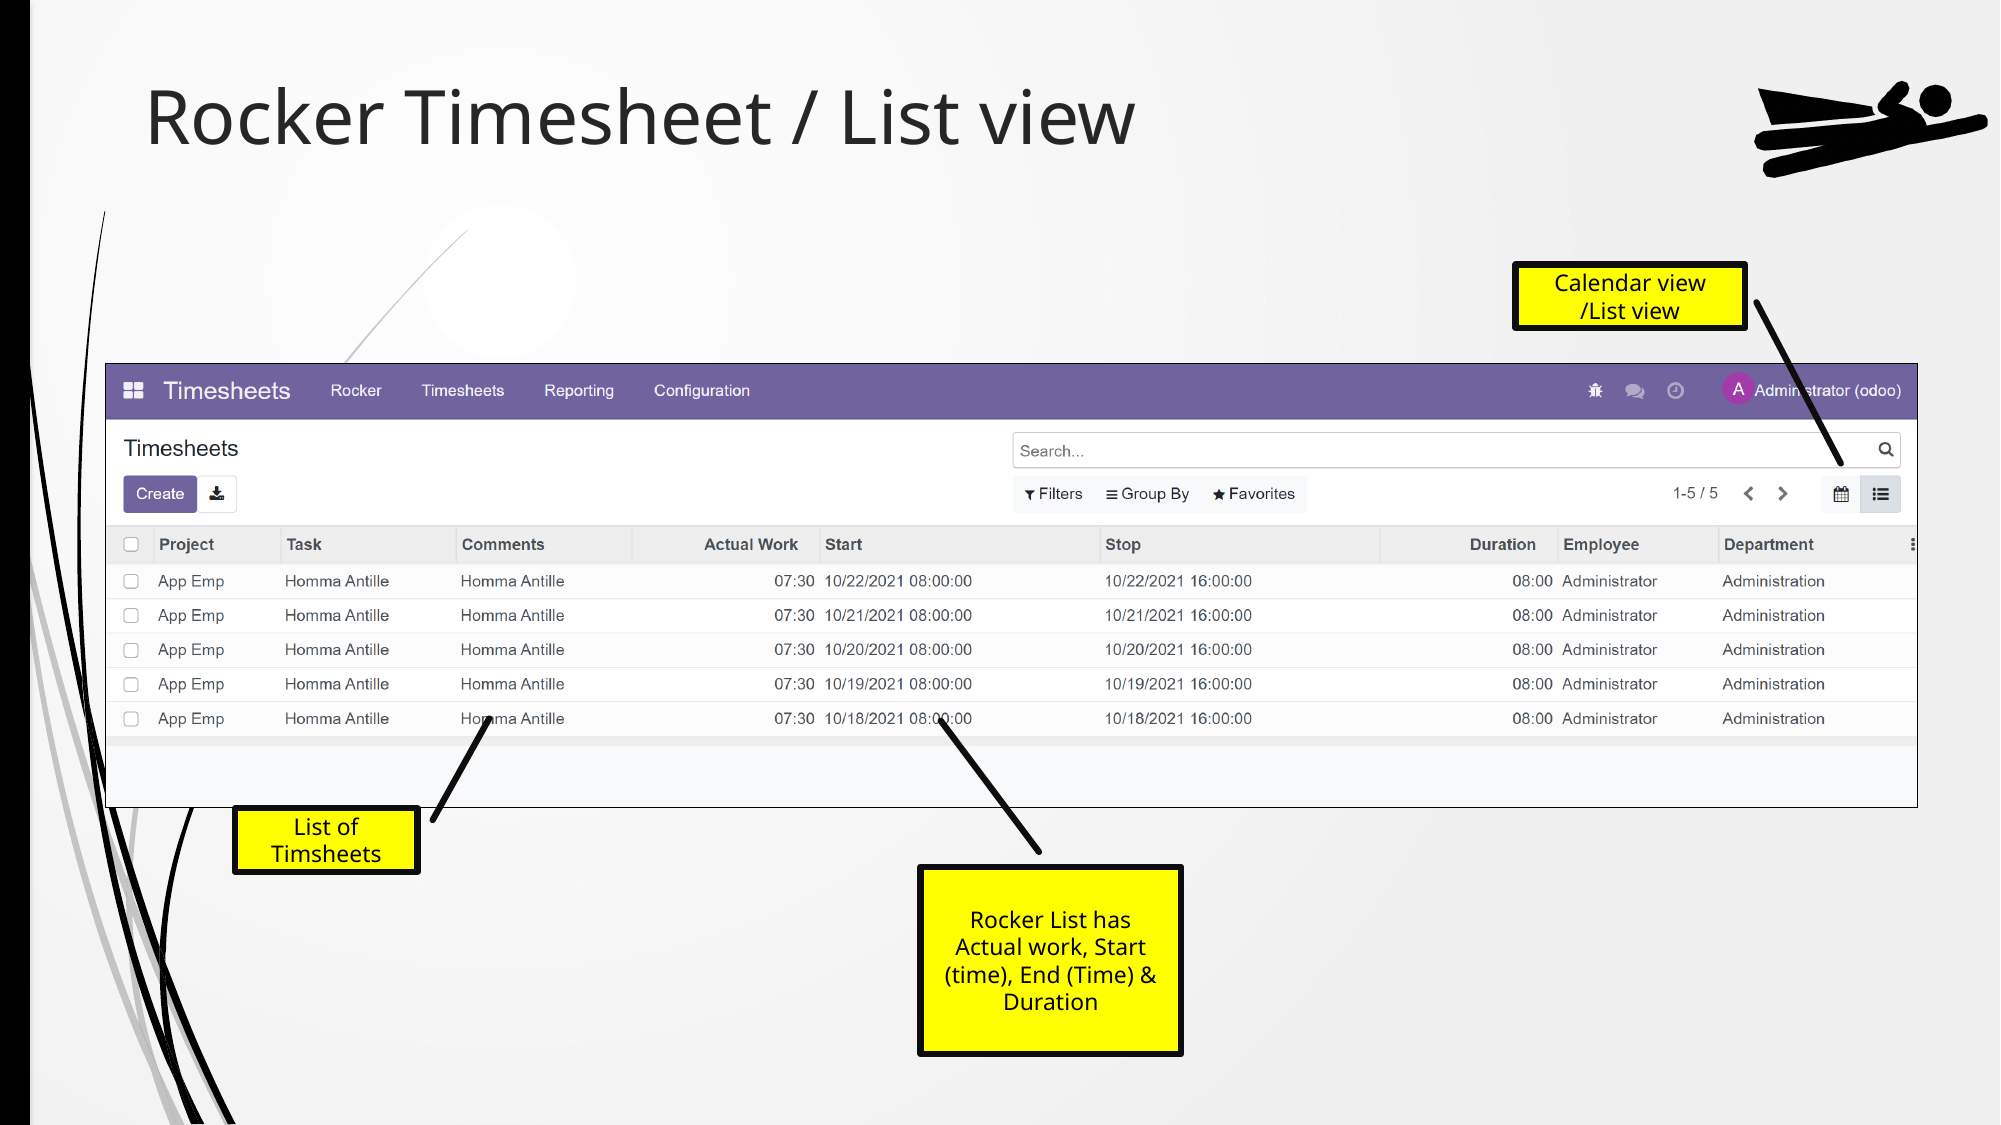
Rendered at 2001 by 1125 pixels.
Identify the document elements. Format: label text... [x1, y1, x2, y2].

text_box Rocker List has Actual work, Start (time), End (Time) & Duration [919, 866, 1182, 1055]
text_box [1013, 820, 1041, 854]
title Rocker Timesheet / List view [129, 62, 1591, 273]
picture [105, 362, 1919, 809]
picture [1754, 12, 1988, 246]
text_box Calendar view /List view [1514, 263, 1746, 329]
text_box List of Timsheets [234, 820, 419, 873]
text_box Calendar view /List view [1755, 301, 1790, 362]
